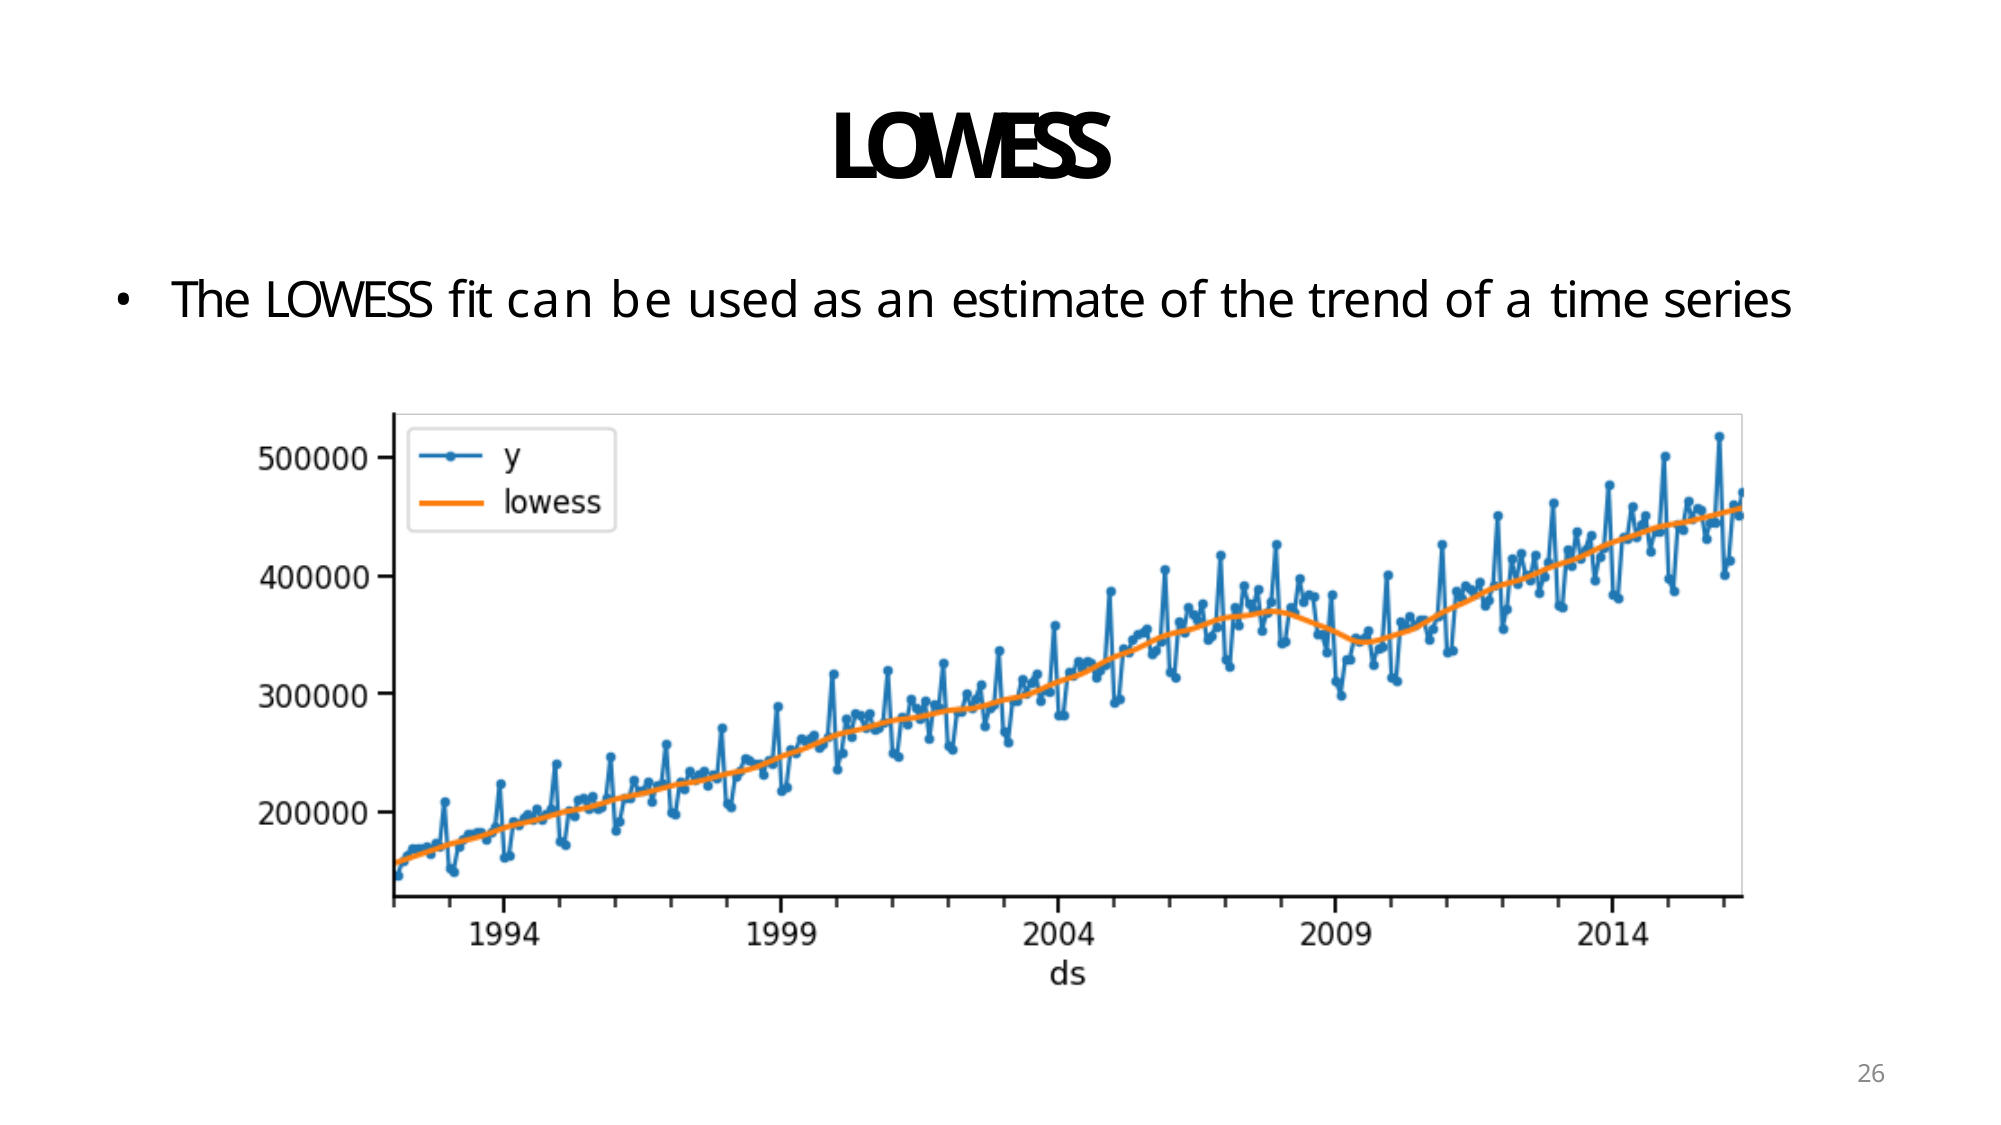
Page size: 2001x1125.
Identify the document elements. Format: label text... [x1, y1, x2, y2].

title LOWESS [116, 84, 1884, 275]
text_box The LOWESS fit can be used as an estimate of the trend of a time series [112, 265, 1882, 328]
slide_number 26 [1850, 1055, 1894, 1125]
picture [245, 402, 1755, 1006]
